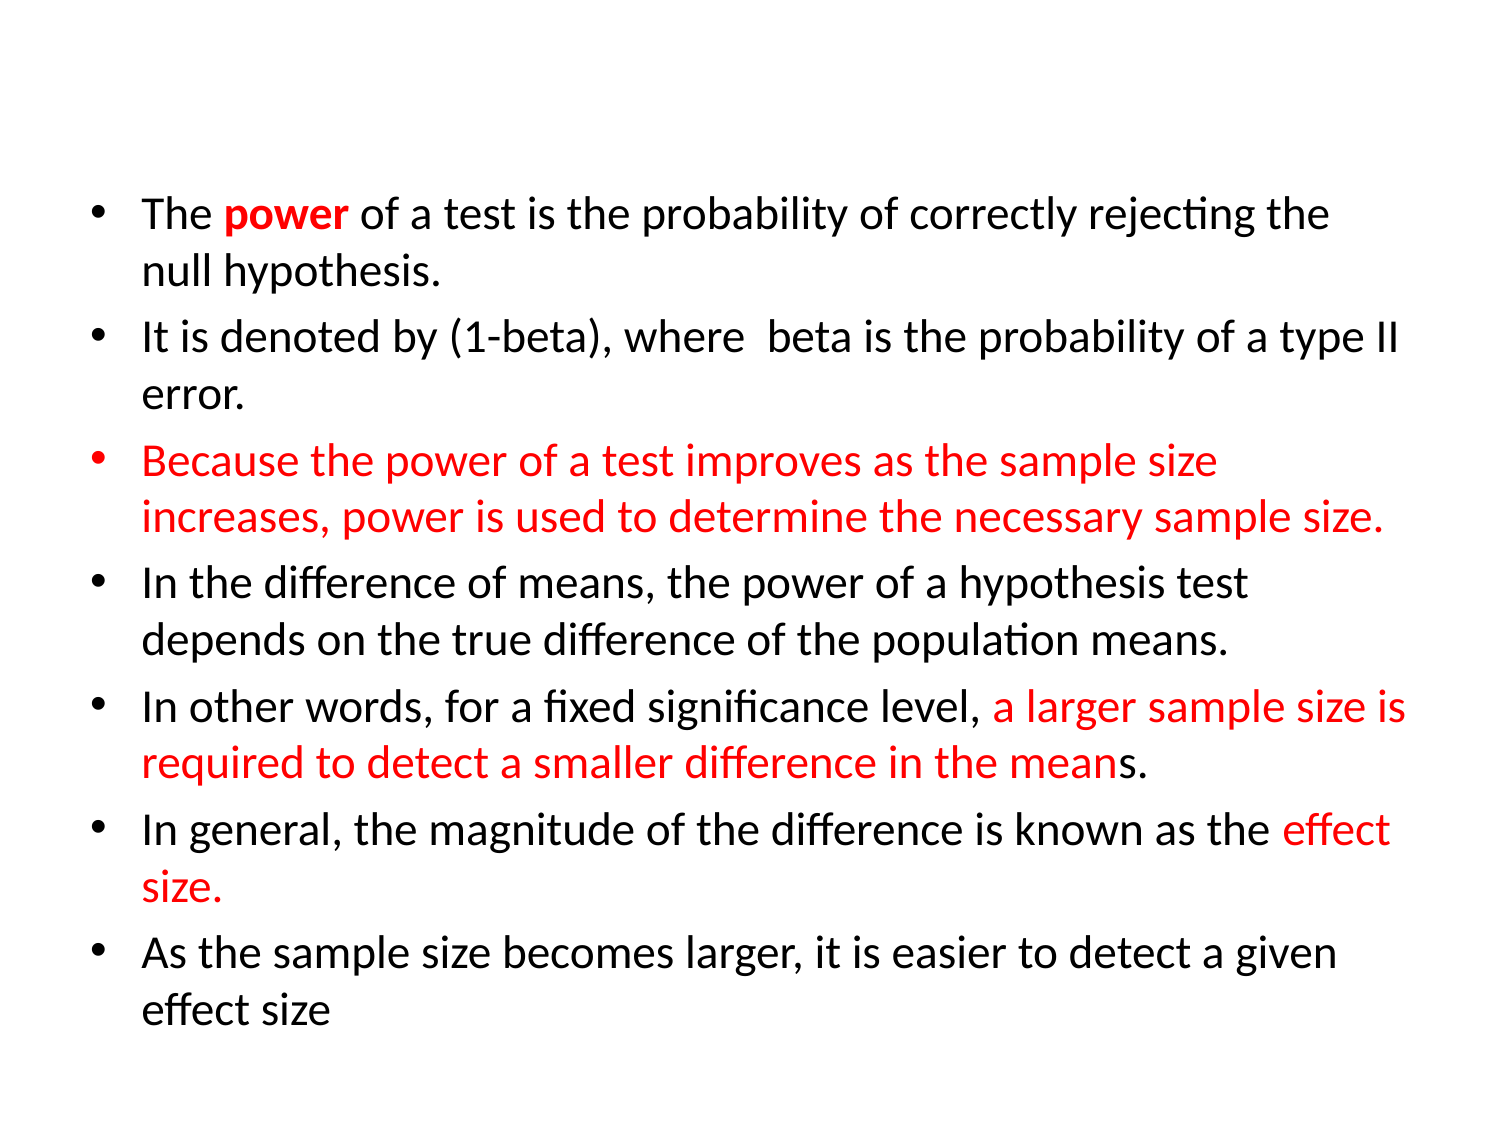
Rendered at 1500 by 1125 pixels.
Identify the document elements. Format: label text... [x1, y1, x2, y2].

list The power of a test is the probability of correctly rejecting the null hypothesis. It is denoted by (1-beta), where beta is the probability of a type II error. Because the power of a test improves as the sample size increases, power is used to determine the necessary sample size. In the difference of means, the power of a hypothesis test depends on the true difference of the population means. In other words, for a fixed significance level, a larger sample size is required to detect a smaller difference in the means. In general, the magnitude of the difference is known as the effect size. As the sample size becomes larger, it is easier to detect a given effect size [75, 174, 1425, 1050]
